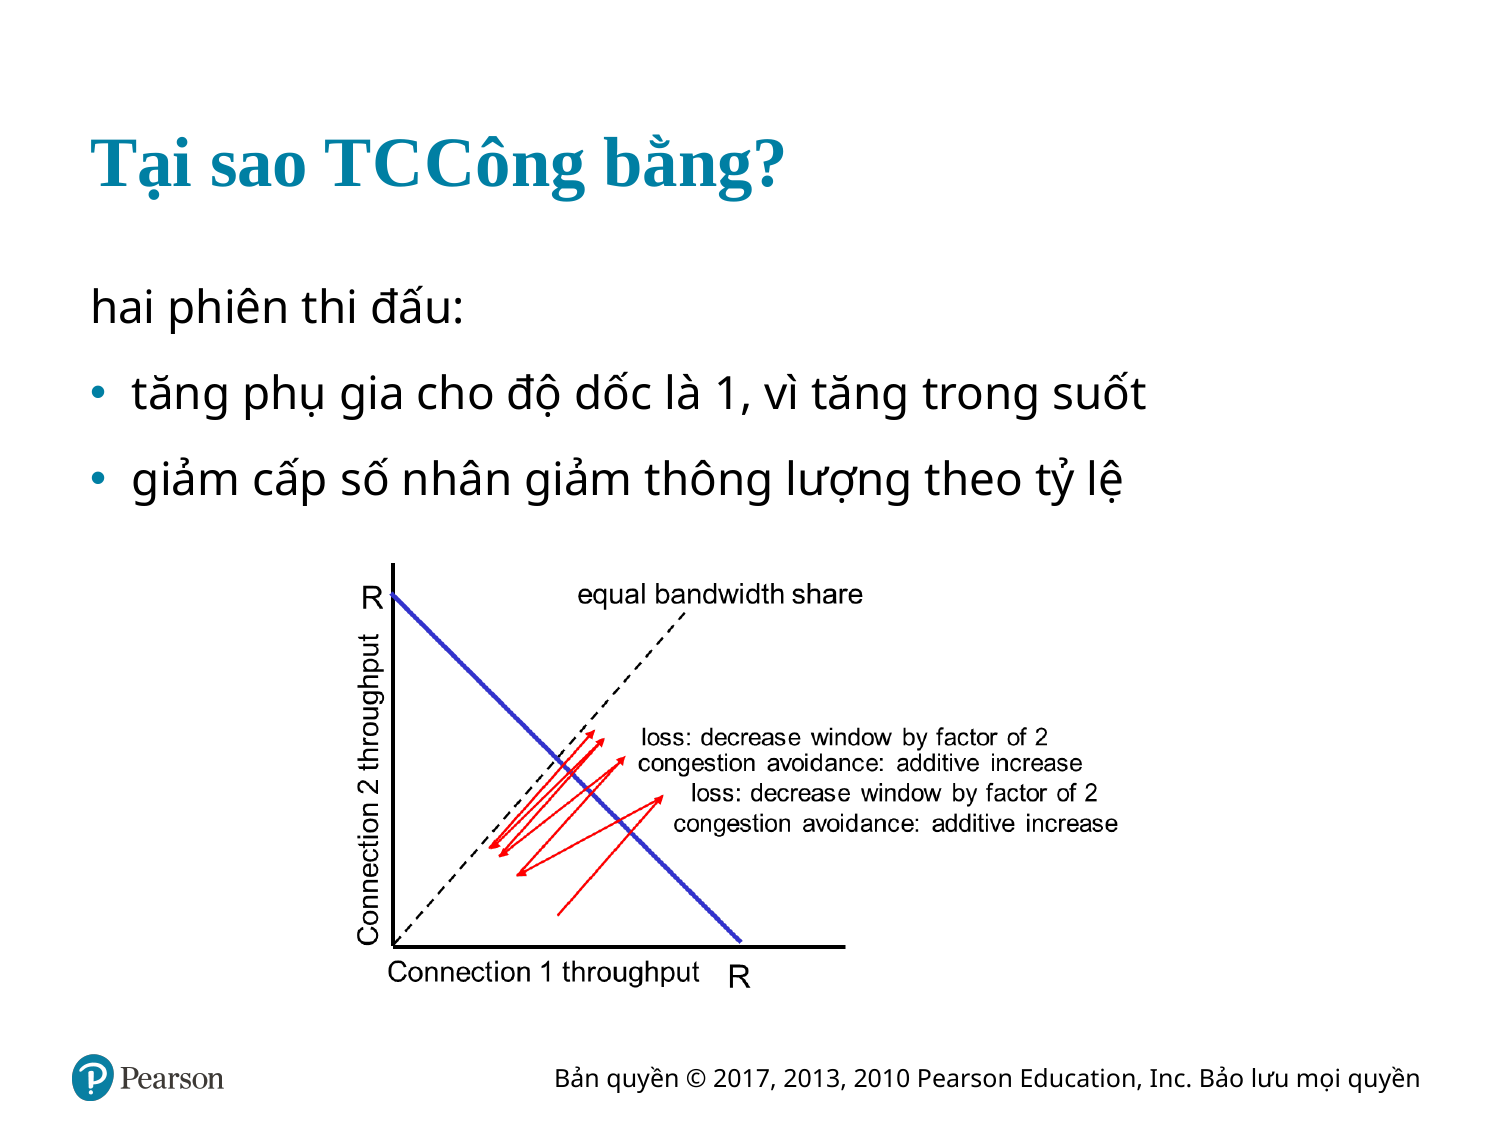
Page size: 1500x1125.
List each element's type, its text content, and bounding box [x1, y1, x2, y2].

picture [98, 1054, 224, 1101]
picture [80, 1063, 106, 1088]
list hai phiên thi đấu: tăng phụ gia cho độ dốc là 1, vì tăng trong suốt giảm cấp số nhân giảm thông lượng theo tỷ lệ [75, 262, 1425, 931]
picture [72, 1054, 88, 1070]
title Tại sao T C Công bằng? [75, 0, 1425, 216]
picture [72, 1087, 83, 1101]
picture [323, 560, 1177, 1015]
